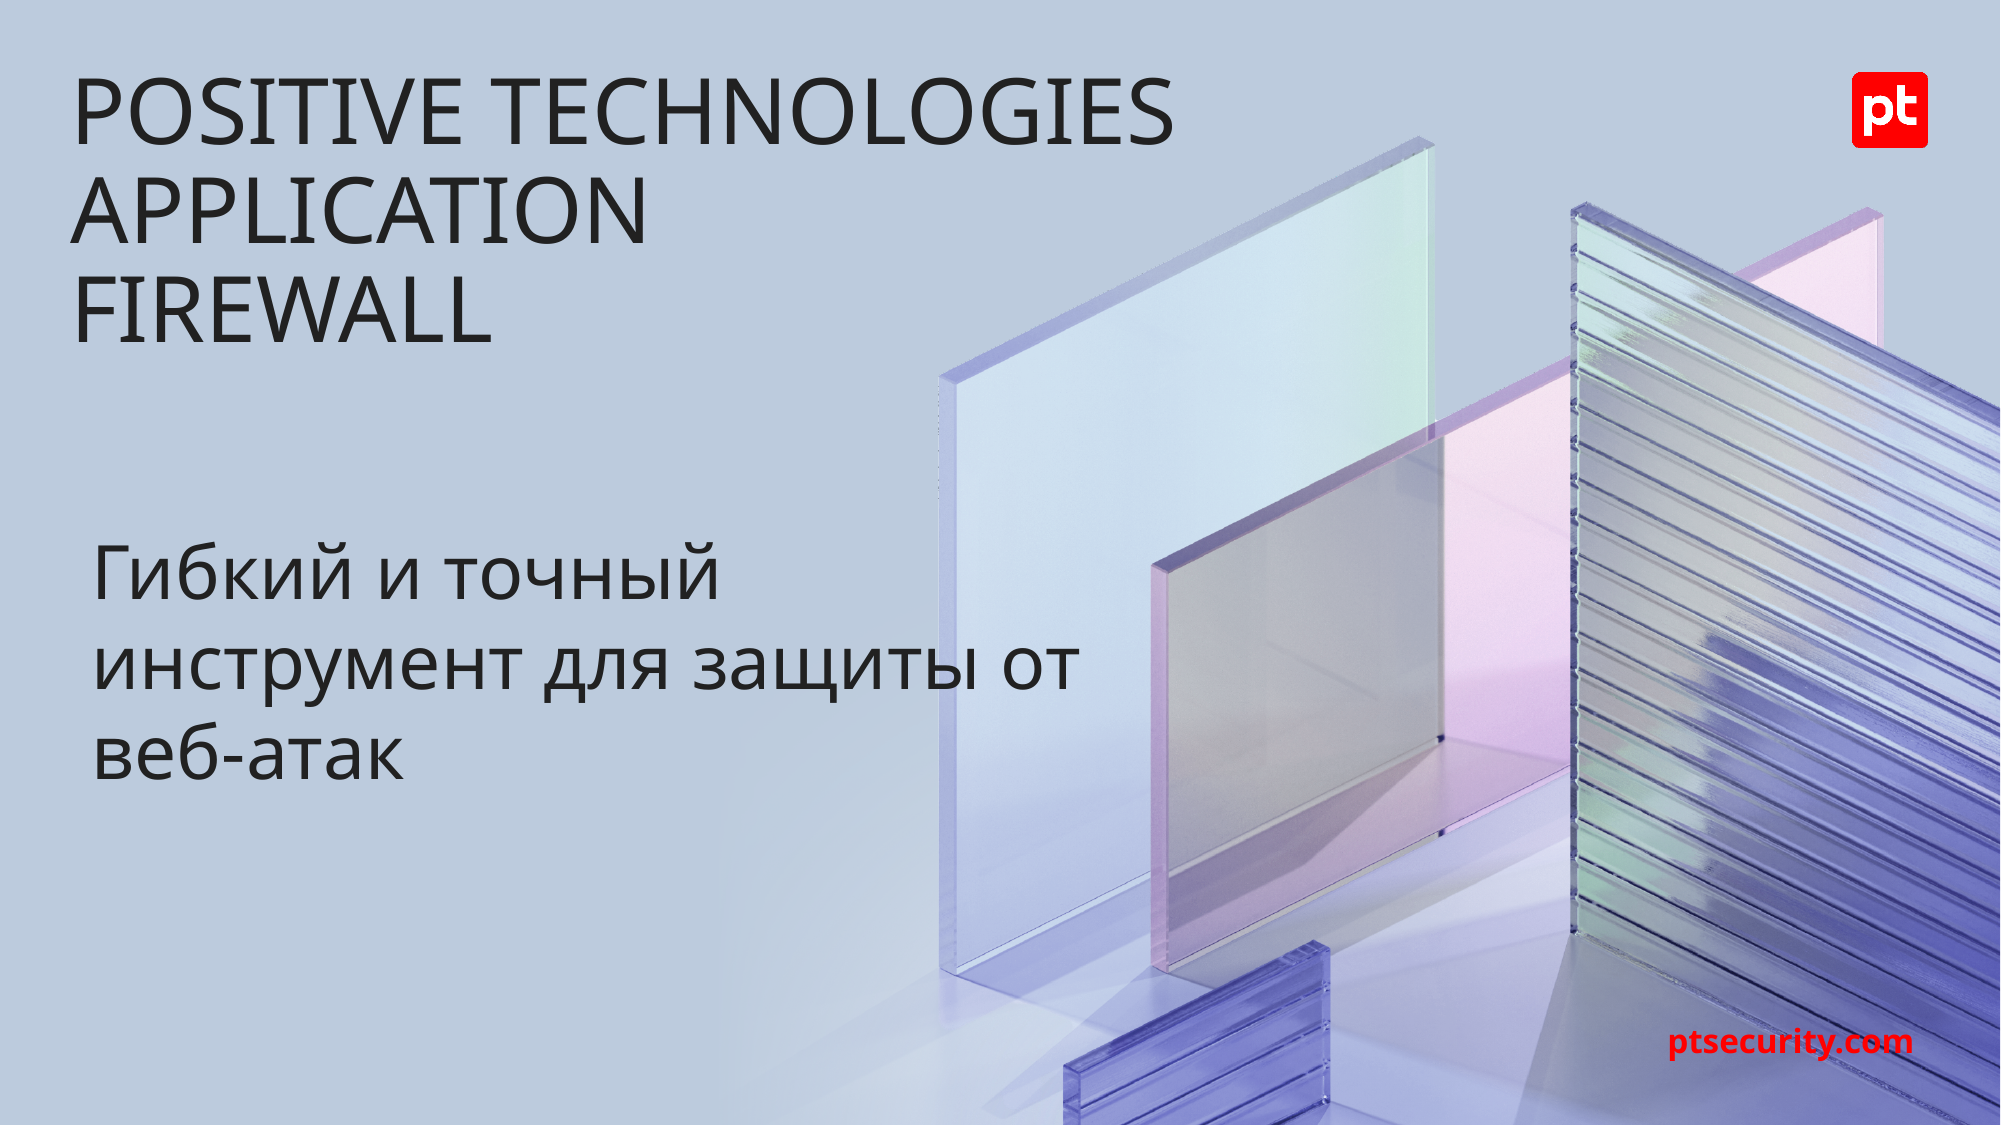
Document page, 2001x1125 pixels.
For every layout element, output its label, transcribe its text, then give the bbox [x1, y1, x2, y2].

list Гибкий и точный инструмент для защиты от веб-атак [76, 516, 1138, 852]
picture [719, 0, 2001, 1125]
title POSITIVE TECHNOLOGIES APPLICATION FIREWALL [55, 57, 1855, 976]
